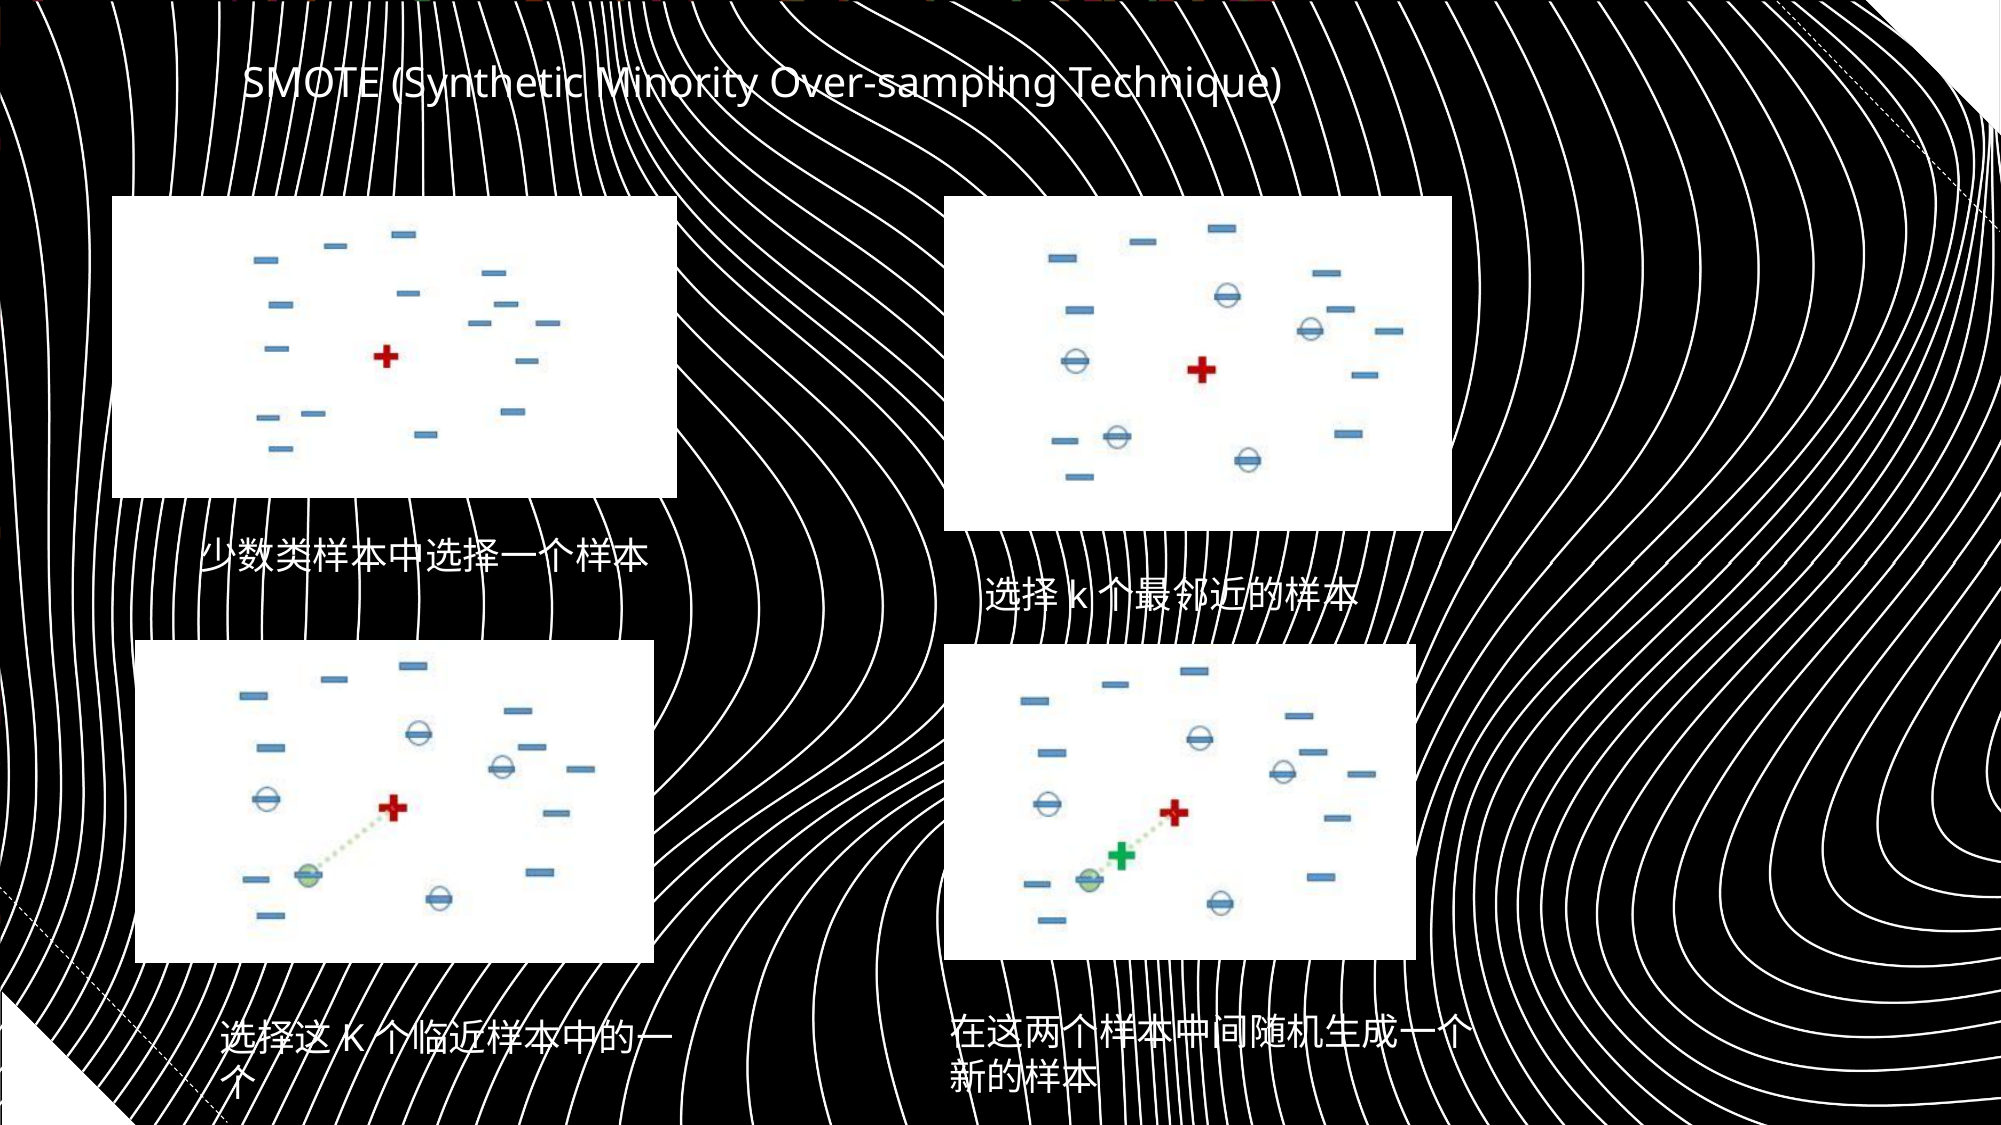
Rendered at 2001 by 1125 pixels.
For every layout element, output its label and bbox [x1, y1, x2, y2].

text_box [0, 885, 228, 1123]
picture [0, 0, 2001, 1125]
text_box [1771, 0, 2000, 233]
